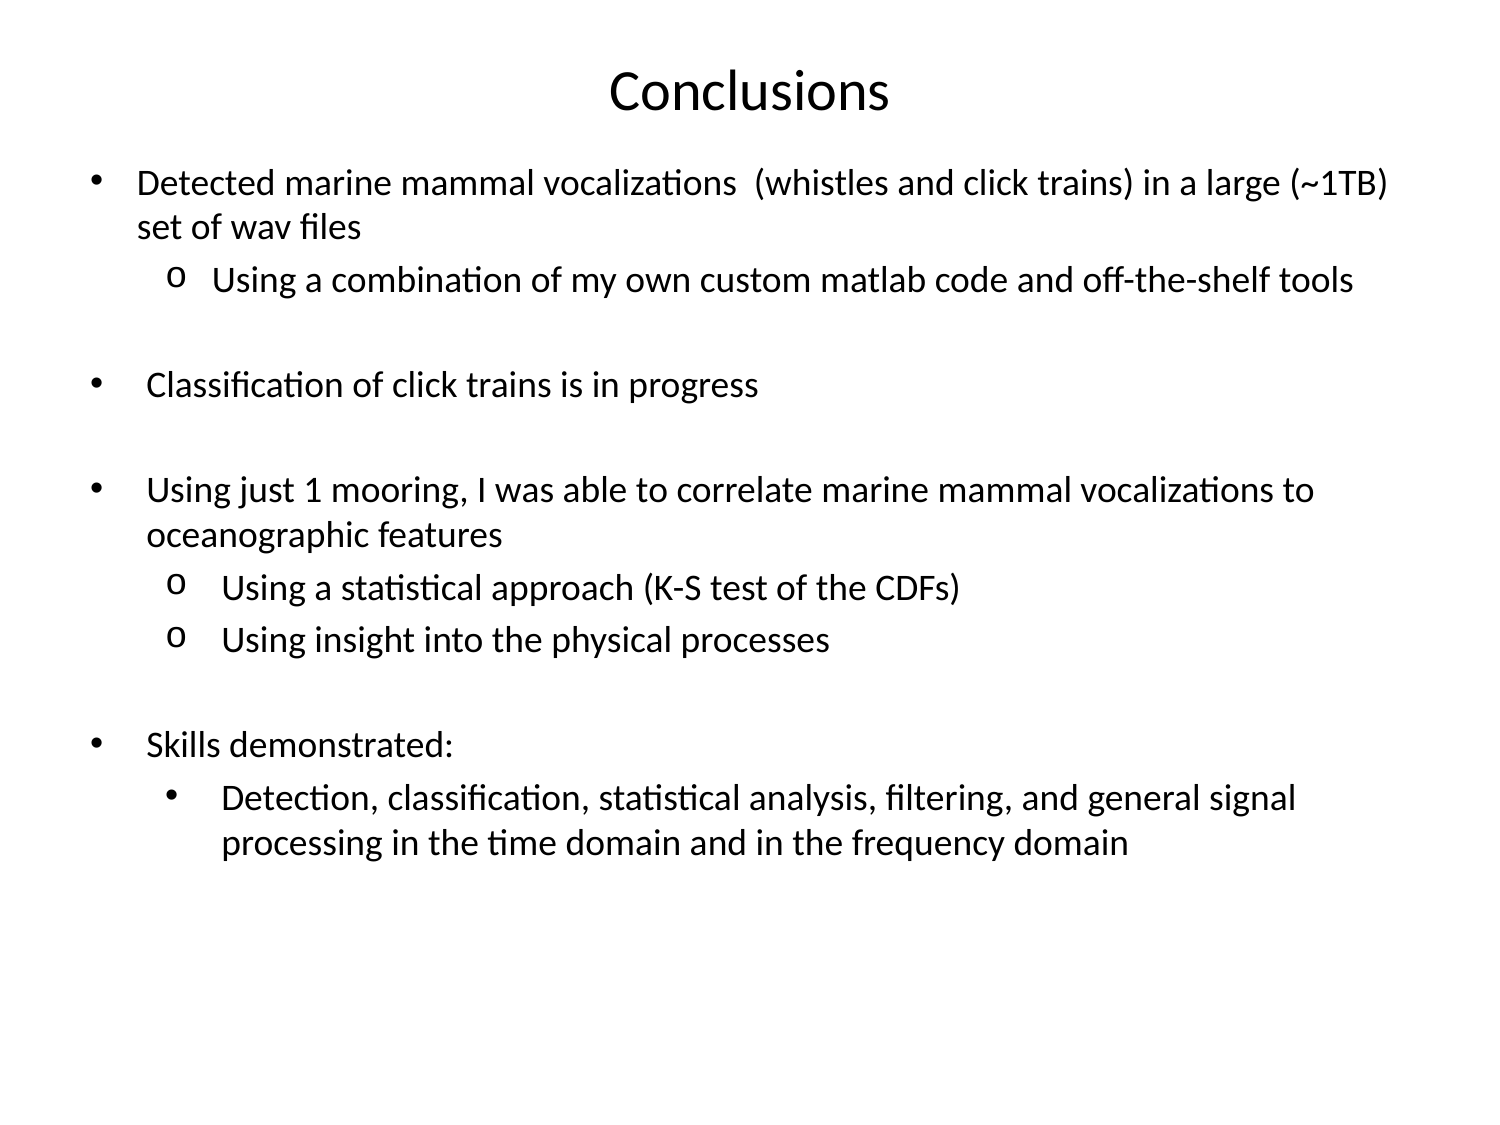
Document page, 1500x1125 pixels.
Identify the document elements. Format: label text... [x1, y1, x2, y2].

subtitle Detected marine mammal vocalizations (whistles and click trains) in a large (~1TB) set of wav files Using a combination of my own custom matlab code and off-the-shelf tools Classification of click trains is in progress Using just 1 mooring, I was able to correlate marine mammal vocalizations to oceanographic features Using a statistical approach (K-S test of the CDFs) Using insight into the physical processes Skills demonstrated: Detection, classification, statistical analysis, filtering, and general signal processing in the time domain and in the frequency domain [75, 149, 1450, 1025]
title Conclusions [112, 37, 1388, 138]
